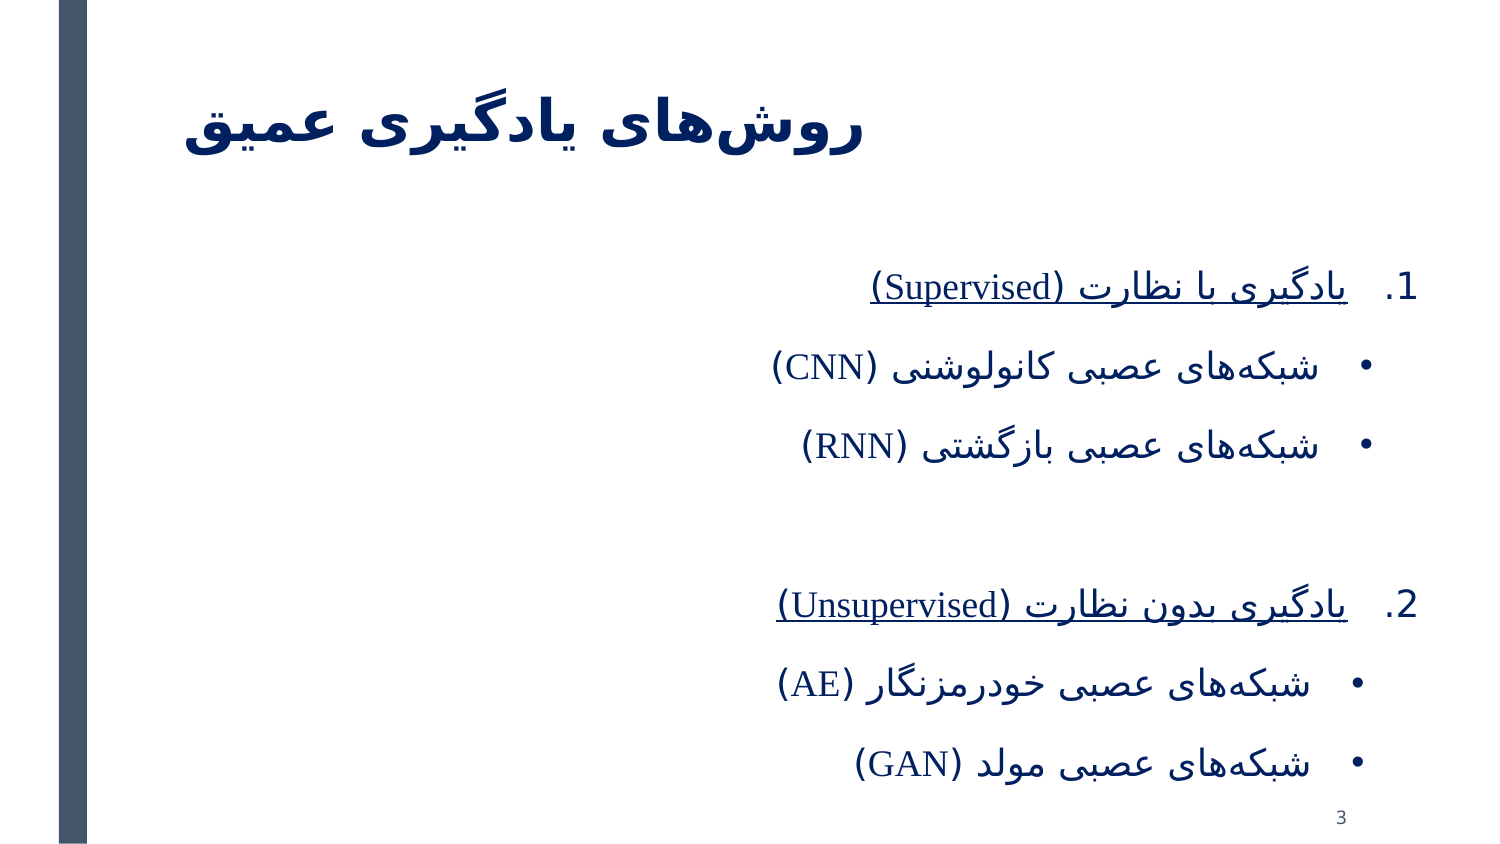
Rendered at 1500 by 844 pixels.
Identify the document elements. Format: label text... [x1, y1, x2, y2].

slide_number 3 [1165, 794, 1362, 844]
text_box 1. یادگیری با نظارت (Supervised) شبکه‌های عصبی کانولوشنی (CNN) شبکه‌های عصبی بازگشتی (RNN) 2. یادگیری بدون نظارت (Unsupervised) شبکه‌های عصبی خودرمزنگار (AE) شبکه‌های عصبی مولد (GAN) [84, 227, 1435, 794]
title روش‌های یادگیری عمیق [168, 84, 1351, 185]
